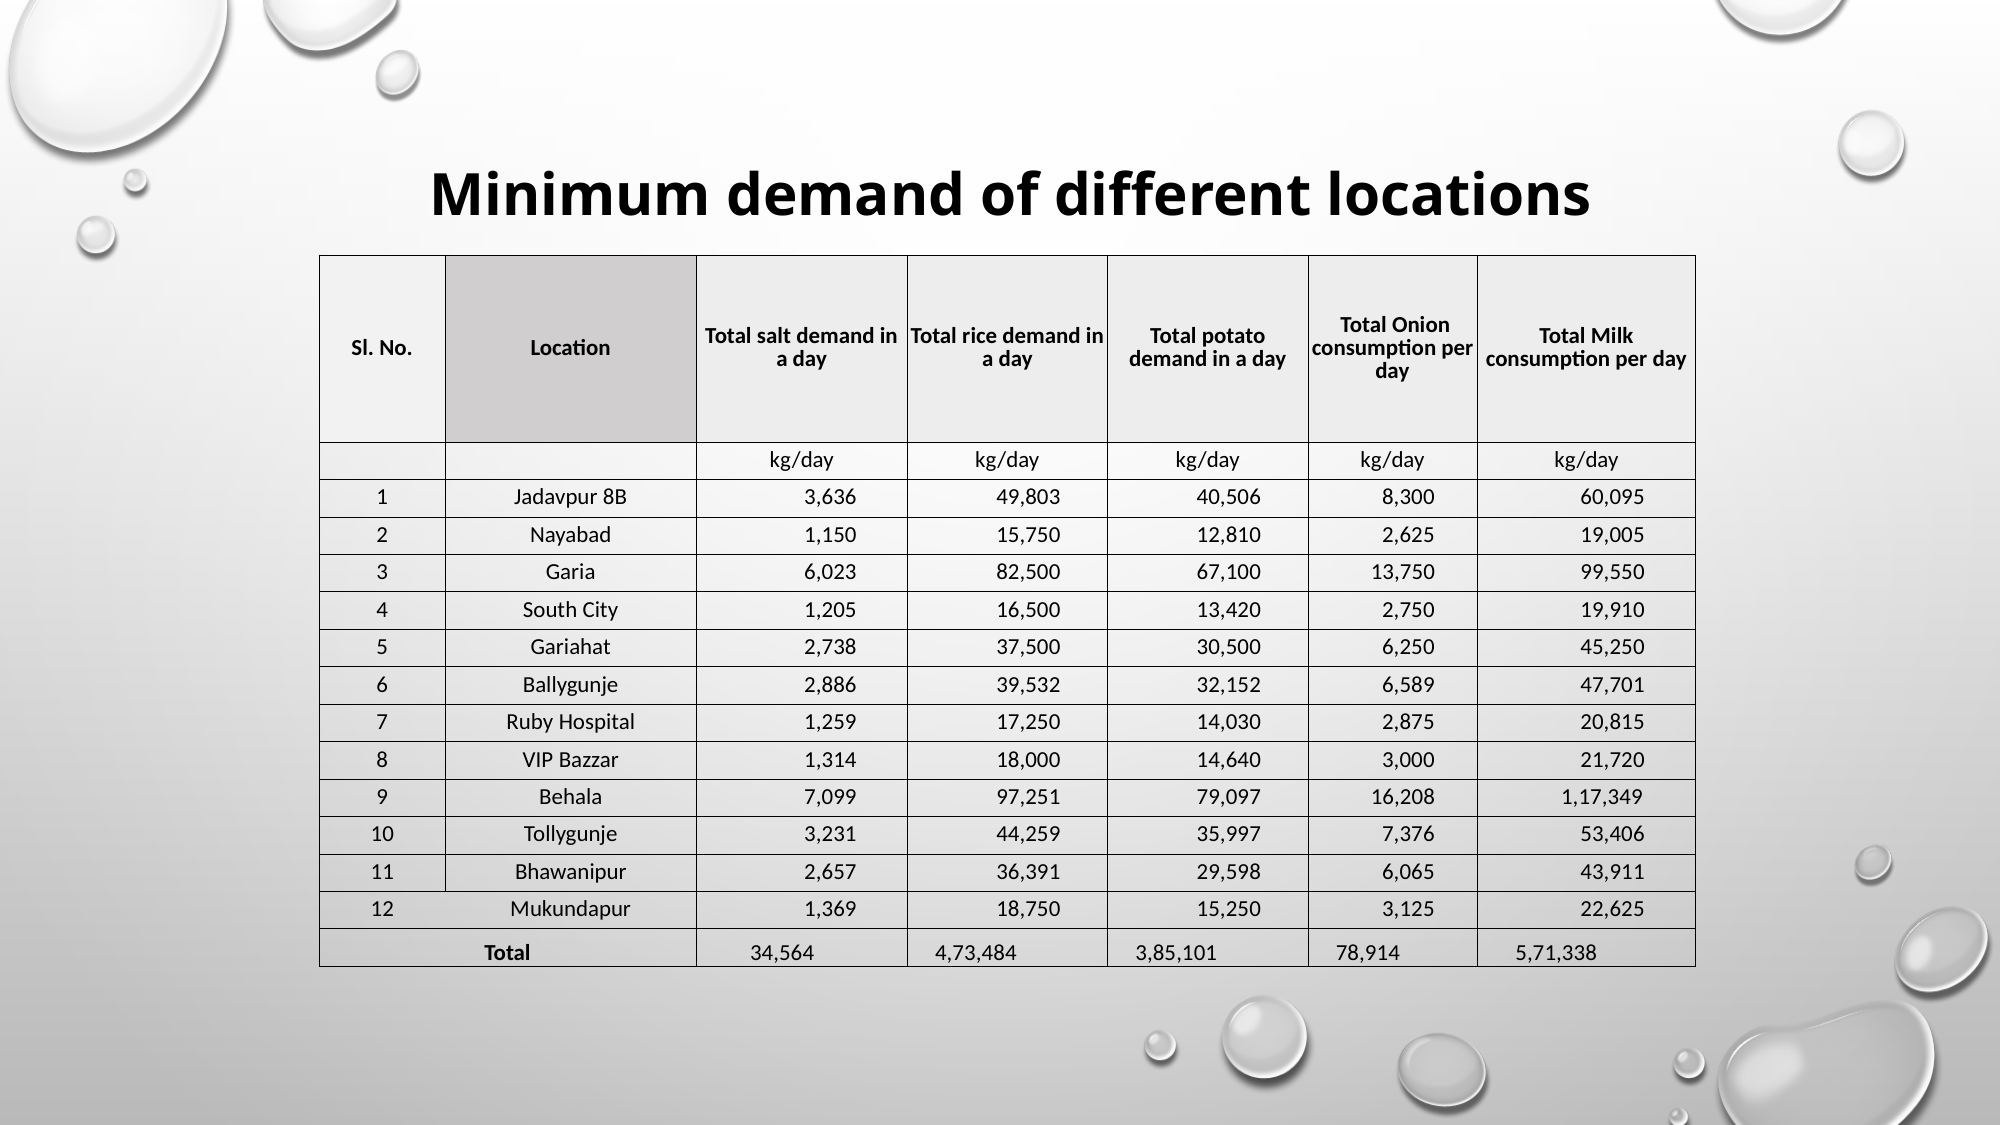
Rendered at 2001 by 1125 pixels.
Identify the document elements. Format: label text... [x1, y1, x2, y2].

table_cell Nayabad [446, 518, 696, 554]
table_cell 22,625 [1478, 892, 1695, 928]
table_cell 3 [320, 555, 445, 591]
table_header Total Onion consumption per day [1309, 256, 1477, 442]
table_cell 13,750 [1309, 555, 1477, 591]
table_cell 2,750 [1309, 592, 1477, 629]
table_cell 19,005 [1478, 518, 1695, 554]
picture [0, 0, 2000, 1125]
table_cell 82,500 [908, 555, 1107, 591]
table_cell 39,532 [908, 667, 1107, 704]
table_cell 29,598 [1108, 855, 1308, 891]
table_cell 36,391 [908, 855, 1107, 891]
table_cell [446, 443, 696, 479]
table_cell 3,636 [697, 480, 907, 517]
table_cell 45,250 [1478, 630, 1695, 666]
table_header Total potato demand in a day [1108, 256, 1308, 442]
table_cell 5,71,338 [1478, 929, 1695, 966]
table_cell 34,564 [697, 929, 907, 966]
table_cell 30,500 [1108, 630, 1308, 666]
table_cell 14,640 [1108, 742, 1308, 779]
table_header Total salt demand in a day [697, 256, 907, 442]
table_cell Total [320, 929, 696, 966]
table_cell 14,030 [1108, 705, 1308, 741]
table_cell 6,589 [1309, 667, 1477, 704]
table_cell 3,000 [1309, 742, 1477, 779]
table_cell South City [446, 592, 696, 629]
table_cell 3,231 [697, 817, 907, 854]
table_header Location [446, 256, 696, 442]
table_cell 13,420 [1108, 592, 1308, 629]
table_cell 3,125 [1309, 892, 1477, 928]
table_cell 18,000 [908, 742, 1107, 779]
table_cell 2,875 [1309, 705, 1477, 741]
table_cell 99,550 [1478, 555, 1695, 591]
table_cell 2,738 [697, 630, 907, 666]
table_cell 1,205 [697, 592, 907, 629]
text_box Minimum demand of different locations [287, 149, 1735, 235]
table_cell 17,250 [908, 705, 1107, 741]
table_cell 2,657 [697, 855, 907, 891]
table_cell 6 [320, 667, 445, 704]
table_cell 10 [320, 817, 445, 854]
table_cell 44,259 [908, 817, 1107, 854]
table_cell Jadavpur 8B [446, 480, 696, 517]
table_cell 4 [320, 592, 445, 629]
table_cell 60,095 [1478, 480, 1695, 517]
table_cell 1,314 [697, 742, 907, 779]
table_cell 4,73,484 [908, 929, 1107, 966]
table_cell 35,997 [1108, 817, 1308, 854]
table_cell 11 [320, 855, 445, 891]
table_cell Ruby Hospital [446, 705, 696, 741]
table_cell kg/day [908, 443, 1107, 479]
table_cell kg/day [697, 443, 907, 479]
table_cell 12,810 [1108, 518, 1308, 554]
table_cell Mukundapur [445, 892, 696, 928]
table_header Total Milk consumption per day [1478, 256, 1695, 442]
table_cell 97,251 [908, 780, 1107, 816]
table_cell 16,208 [1309, 780, 1477, 816]
table_cell 6,250 [1309, 630, 1477, 666]
table_cell 1,150 [697, 518, 907, 554]
table_cell 3,85,101 [1108, 929, 1308, 966]
table_cell kg/day [1309, 443, 1477, 479]
table_cell 18,750 [908, 892, 1107, 928]
table_cell Ballygunje [446, 667, 696, 704]
table_cell 40,506 [1108, 480, 1308, 517]
table_cell 7 [320, 705, 445, 741]
table_cell 1,369 [697, 892, 907, 928]
table_cell 49,803 [908, 480, 1107, 517]
table_cell 2,886 [697, 667, 907, 704]
table_cell 1 [320, 480, 445, 517]
table_cell 5 [320, 630, 445, 666]
table_cell 43,911 [1478, 855, 1695, 891]
table_cell 9 [320, 780, 445, 816]
table_cell 47,701 [1478, 667, 1695, 704]
table_cell 37,500 [908, 630, 1107, 666]
table_cell 6,065 [1309, 855, 1477, 891]
table_cell 7,376 [1309, 817, 1477, 854]
table_cell 1,17,349 [1478, 780, 1695, 816]
table_cell kg/day [1478, 443, 1695, 479]
table_cell Gariahat [446, 630, 696, 666]
table_cell [320, 443, 445, 479]
table_cell 79,097 [1108, 780, 1308, 816]
table_cell 6,023 [697, 555, 907, 591]
table_cell Garia [446, 555, 696, 591]
table_cell 7,099 [697, 780, 907, 816]
table_cell Bhawanipur [446, 855, 696, 891]
table_cell 53,406 [1478, 817, 1695, 854]
table_cell kg/day [1108, 443, 1308, 479]
table_cell 19,910 [1478, 592, 1695, 629]
table_cell Tollygunje [446, 817, 696, 854]
table_cell 78,914 [1309, 929, 1477, 966]
table_cell VIP Bazzar [446, 742, 696, 779]
table_cell Behala [446, 780, 696, 816]
table_cell 21,720 [1478, 742, 1695, 779]
table_cell 8,300 [1309, 480, 1477, 517]
table_cell 67,100 [1108, 555, 1308, 591]
table_header Sl. No. [320, 256, 445, 442]
table_cell 15,250 [1108, 892, 1308, 928]
table_cell 1,259 [697, 705, 907, 741]
table_cell 8 [320, 742, 445, 779]
table_cell 32,152 [1108, 667, 1308, 704]
table_cell 16,500 [908, 592, 1107, 629]
table_cell 12 [320, 892, 445, 928]
table_header Total rice demand in a day [908, 256, 1107, 442]
table_cell 15,750 [908, 518, 1107, 554]
table_cell 20,815 [1478, 705, 1695, 741]
table_cell 2 [320, 518, 445, 554]
table_cell 2,625 [1309, 518, 1477, 554]
